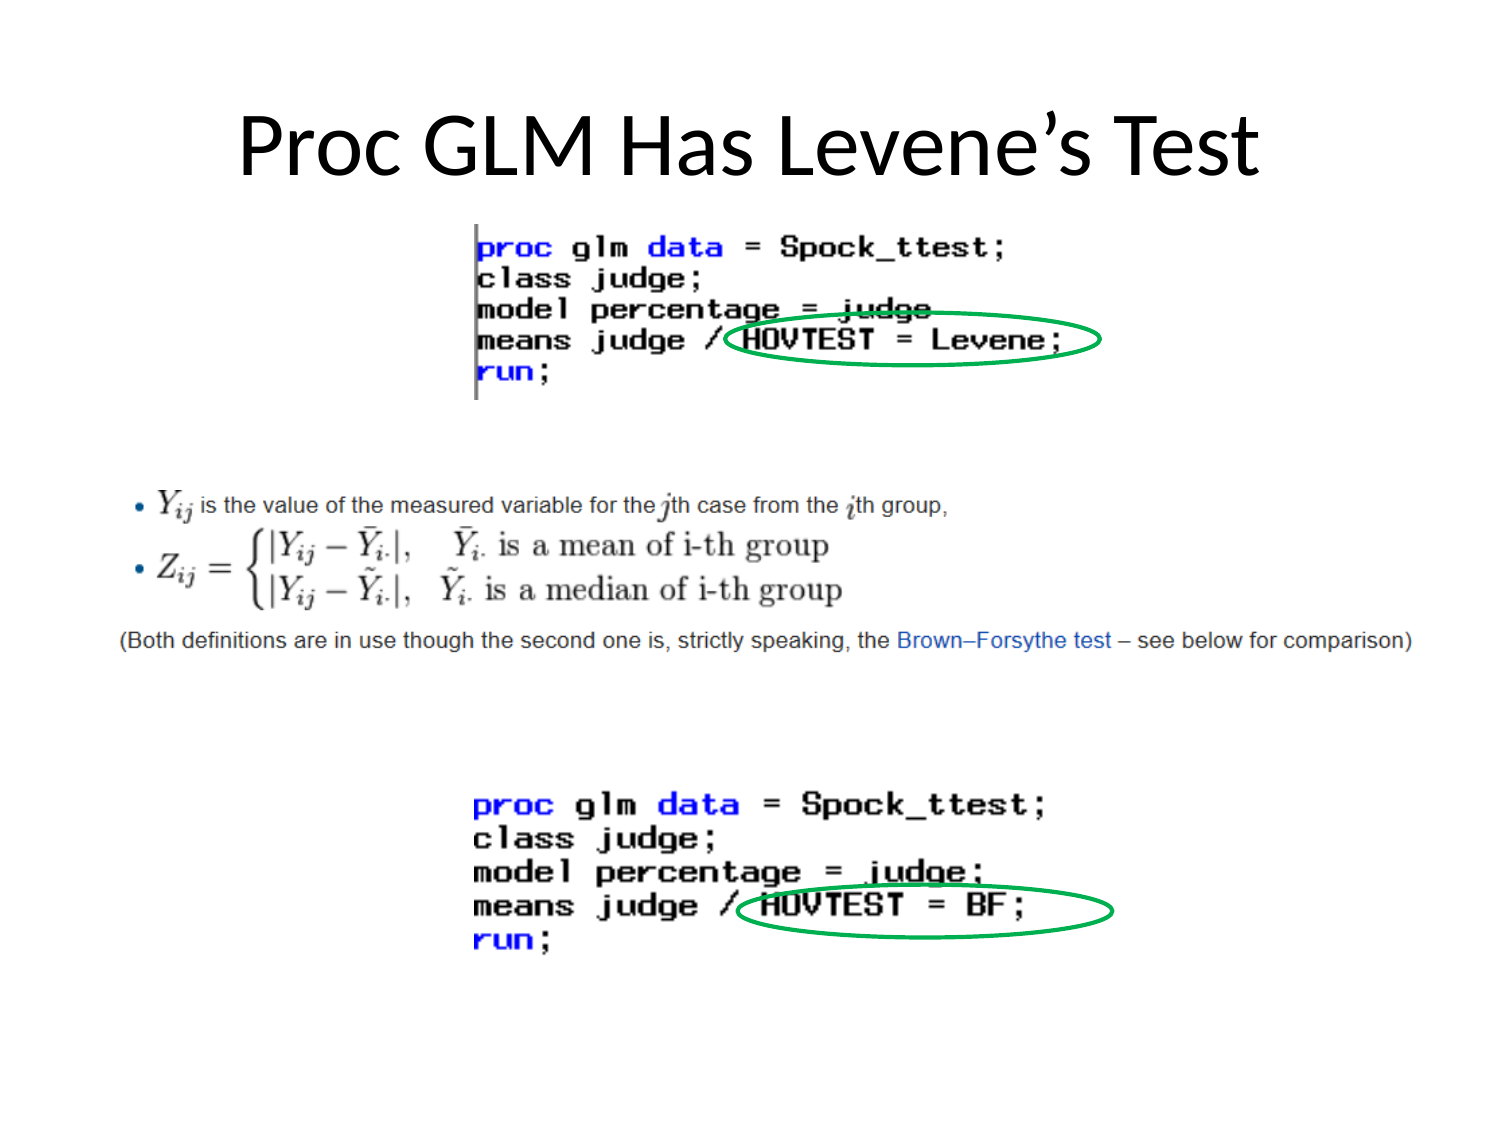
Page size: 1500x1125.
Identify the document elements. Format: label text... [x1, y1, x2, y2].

picture [474, 224, 1072, 401]
title Proc GLM Has Levene’s Test [75, 45, 1425, 233]
picture [106, 490, 1420, 663]
text_box [1076, 323, 1102, 355]
text_box [1065, 891, 1115, 931]
picture [474, 774, 1061, 963]
